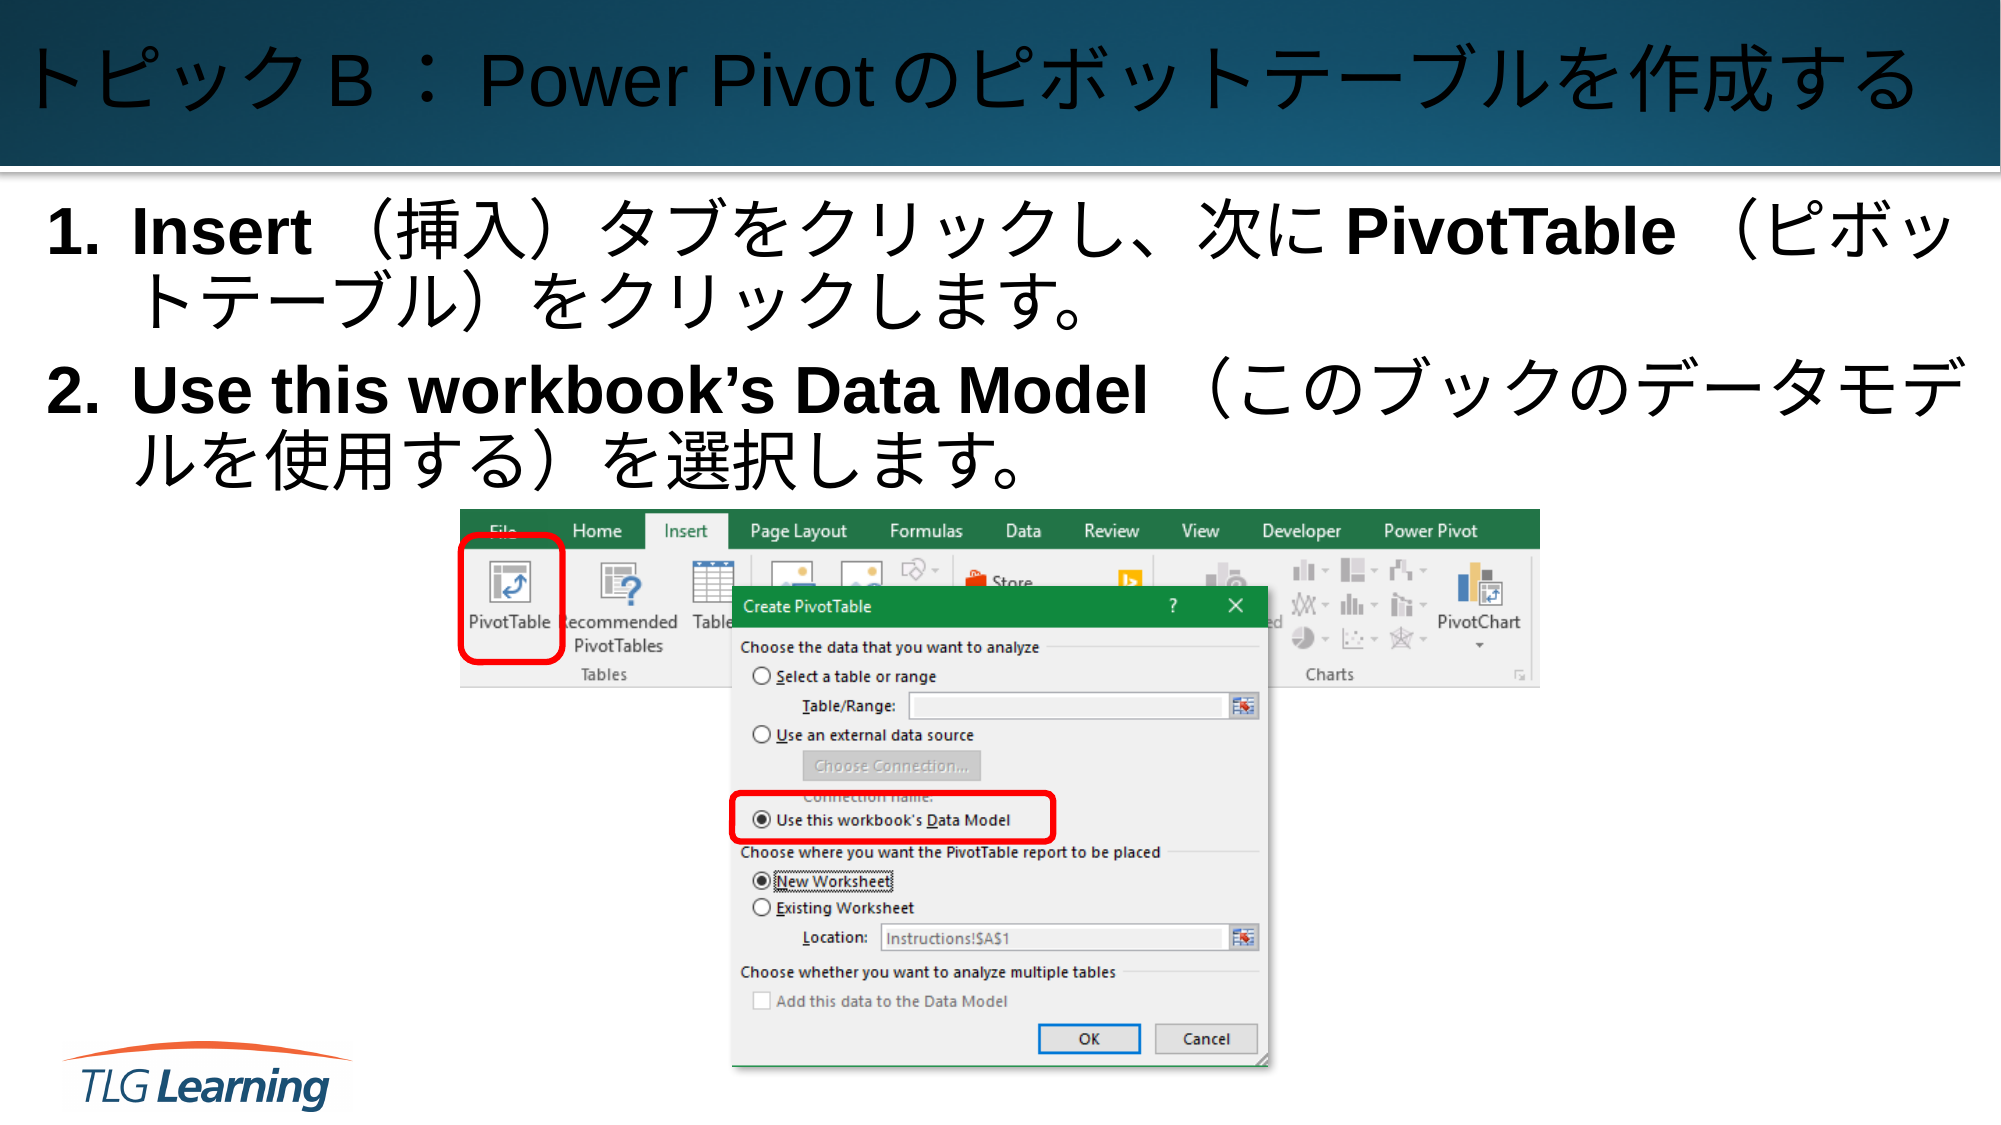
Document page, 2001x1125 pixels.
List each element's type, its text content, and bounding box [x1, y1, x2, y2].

picture [62, 1041, 353, 1112]
title トピックB：Power Pivotのピボットテーブルを作成する [0, 0, 2000, 166]
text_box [460, 509, 1540, 688]
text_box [732, 586, 1268, 1067]
list Insert（挿入）タブをクリックし、次にPivotTable（ピボットテーブル）をクリックします。 Use this workbook’s Data Model（このブックのデータモデルを使用する）を選択します。 [31, 189, 2000, 1015]
